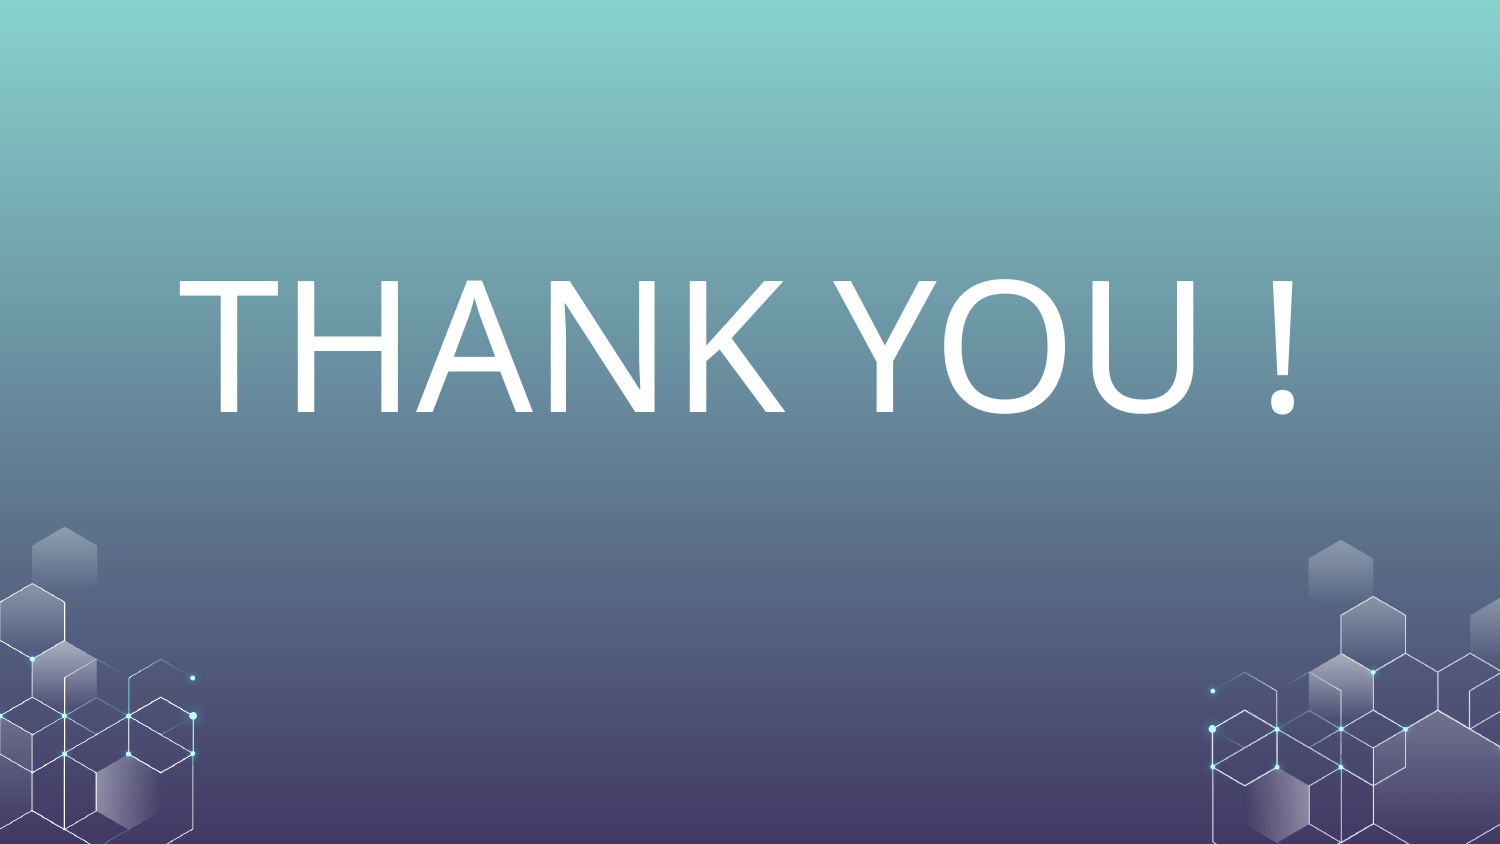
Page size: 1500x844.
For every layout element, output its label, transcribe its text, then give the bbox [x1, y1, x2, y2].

picture [1190, 540, 1500, 844]
title THANK YOU ! [82, 213, 1405, 324]
picture [0, 526, 216, 844]
